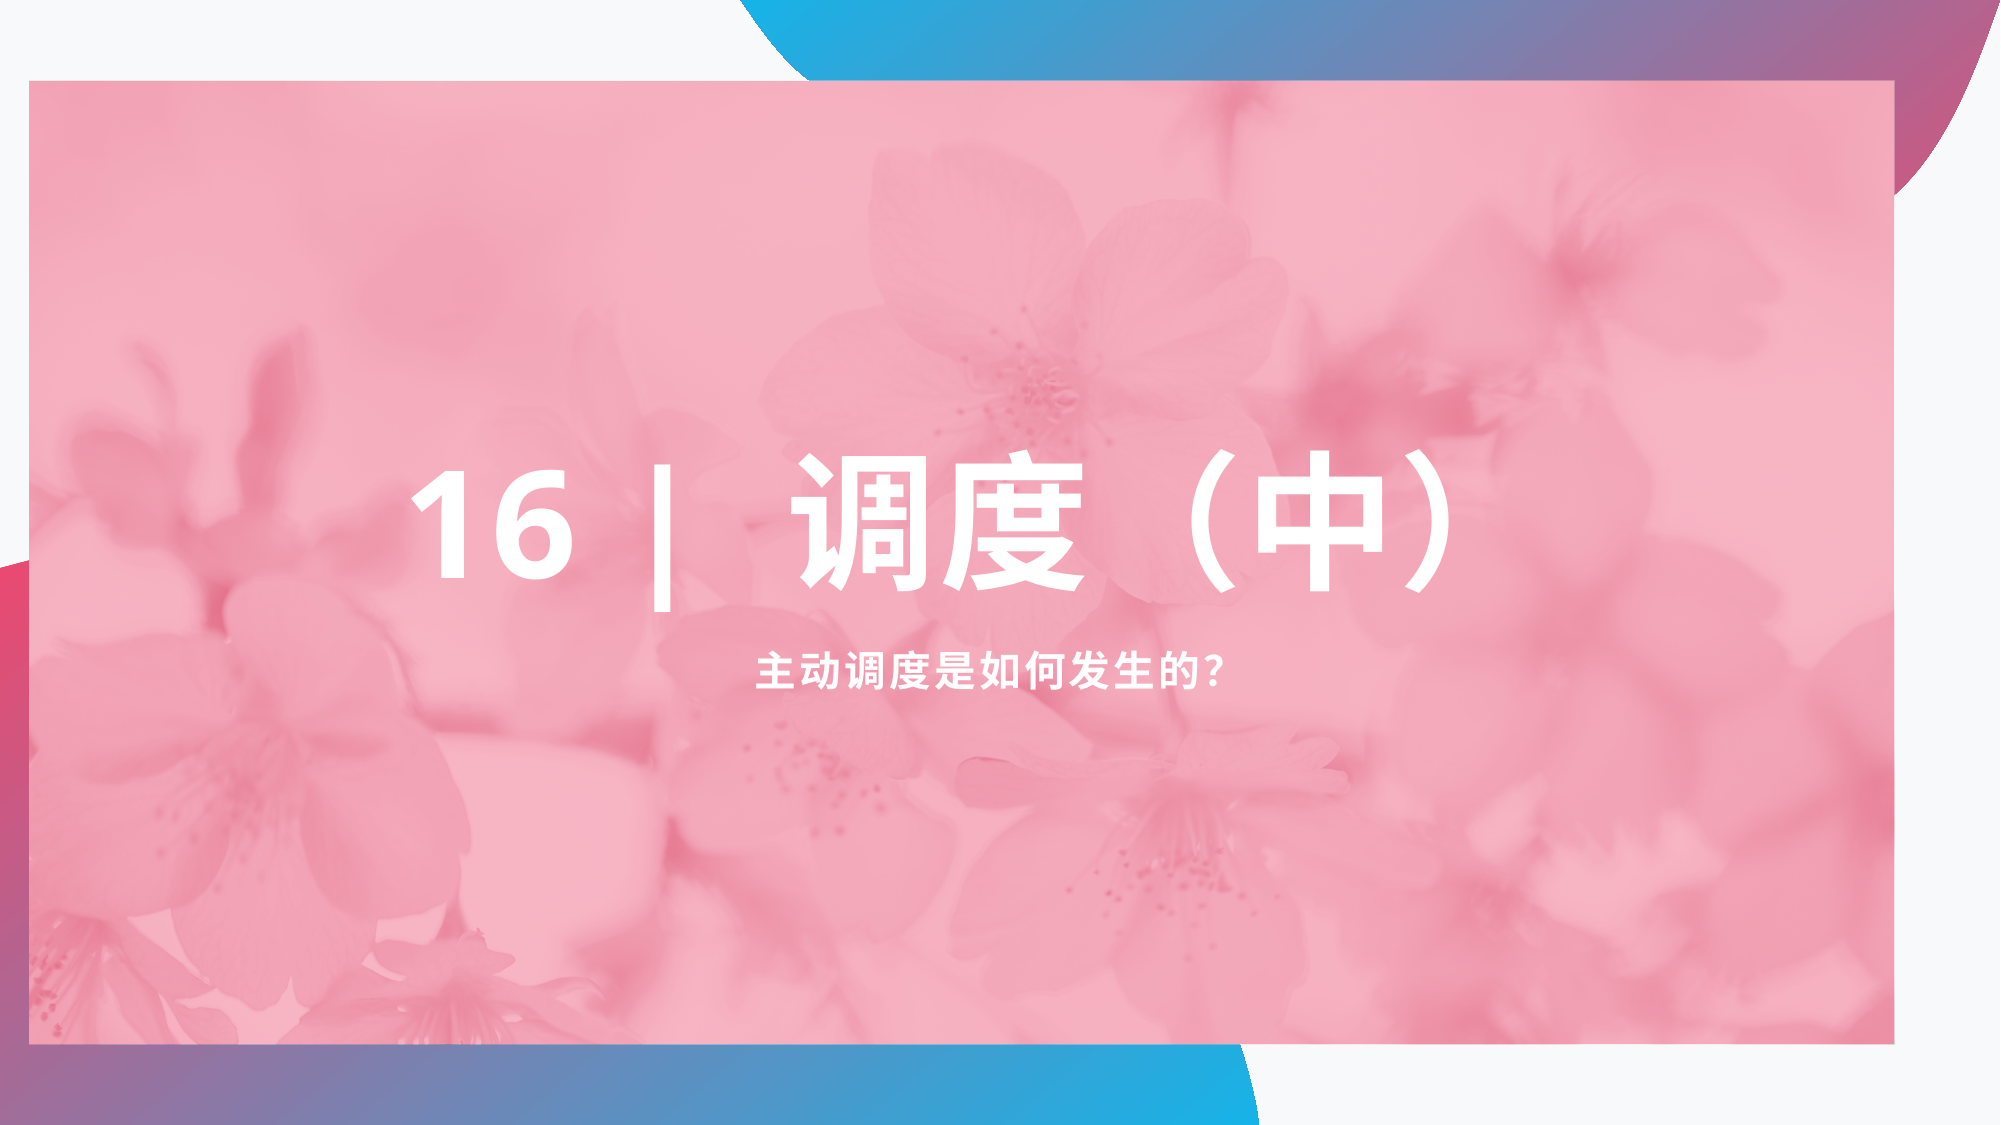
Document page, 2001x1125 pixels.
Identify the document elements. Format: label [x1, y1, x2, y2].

picture [29, 80, 1895, 1045]
